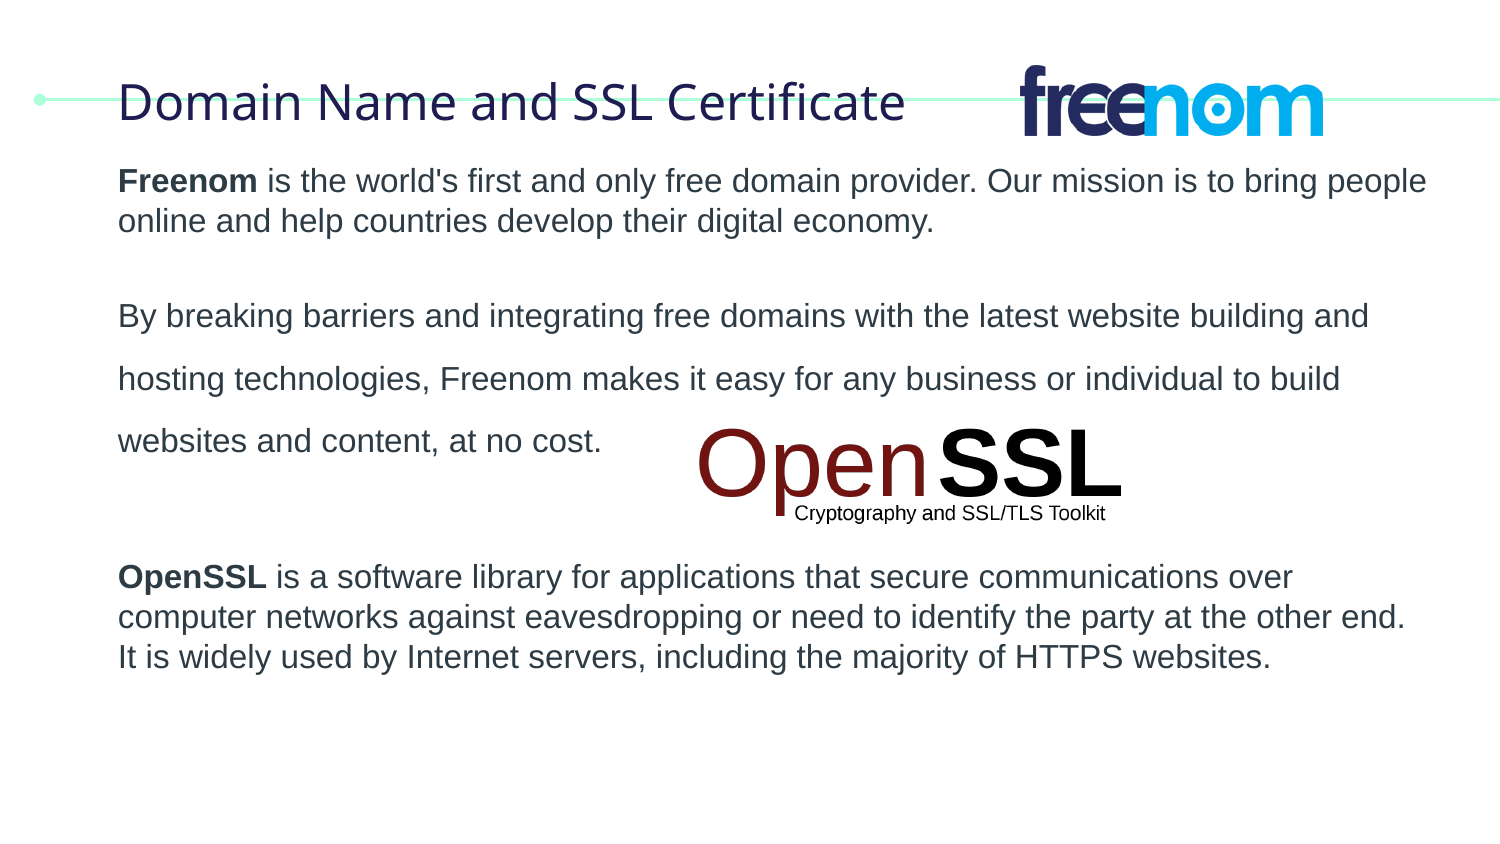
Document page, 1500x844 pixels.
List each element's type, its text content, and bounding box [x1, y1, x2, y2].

title Domain Name and SSL Certificate [102, 55, 1101, 144]
list Freenom is the world's first and only free domain provider. Our mission is to bring people online and help countries develop their digital economy. By breaking barriers and integrating free domains with the latest website building and hosting technologies, Freenom makes it easy for any business or individual to build websites and content, at no cost. OpenSSL is a software library for applications that secure communications over computer networks against eavesdropping or need to identify the party at the other end. It is widely used by Internet servers, including the majority of HTTPS websites. [102, 144, 1447, 806]
picture [688, 414, 1131, 536]
picture [1015, 60, 1339, 140]
